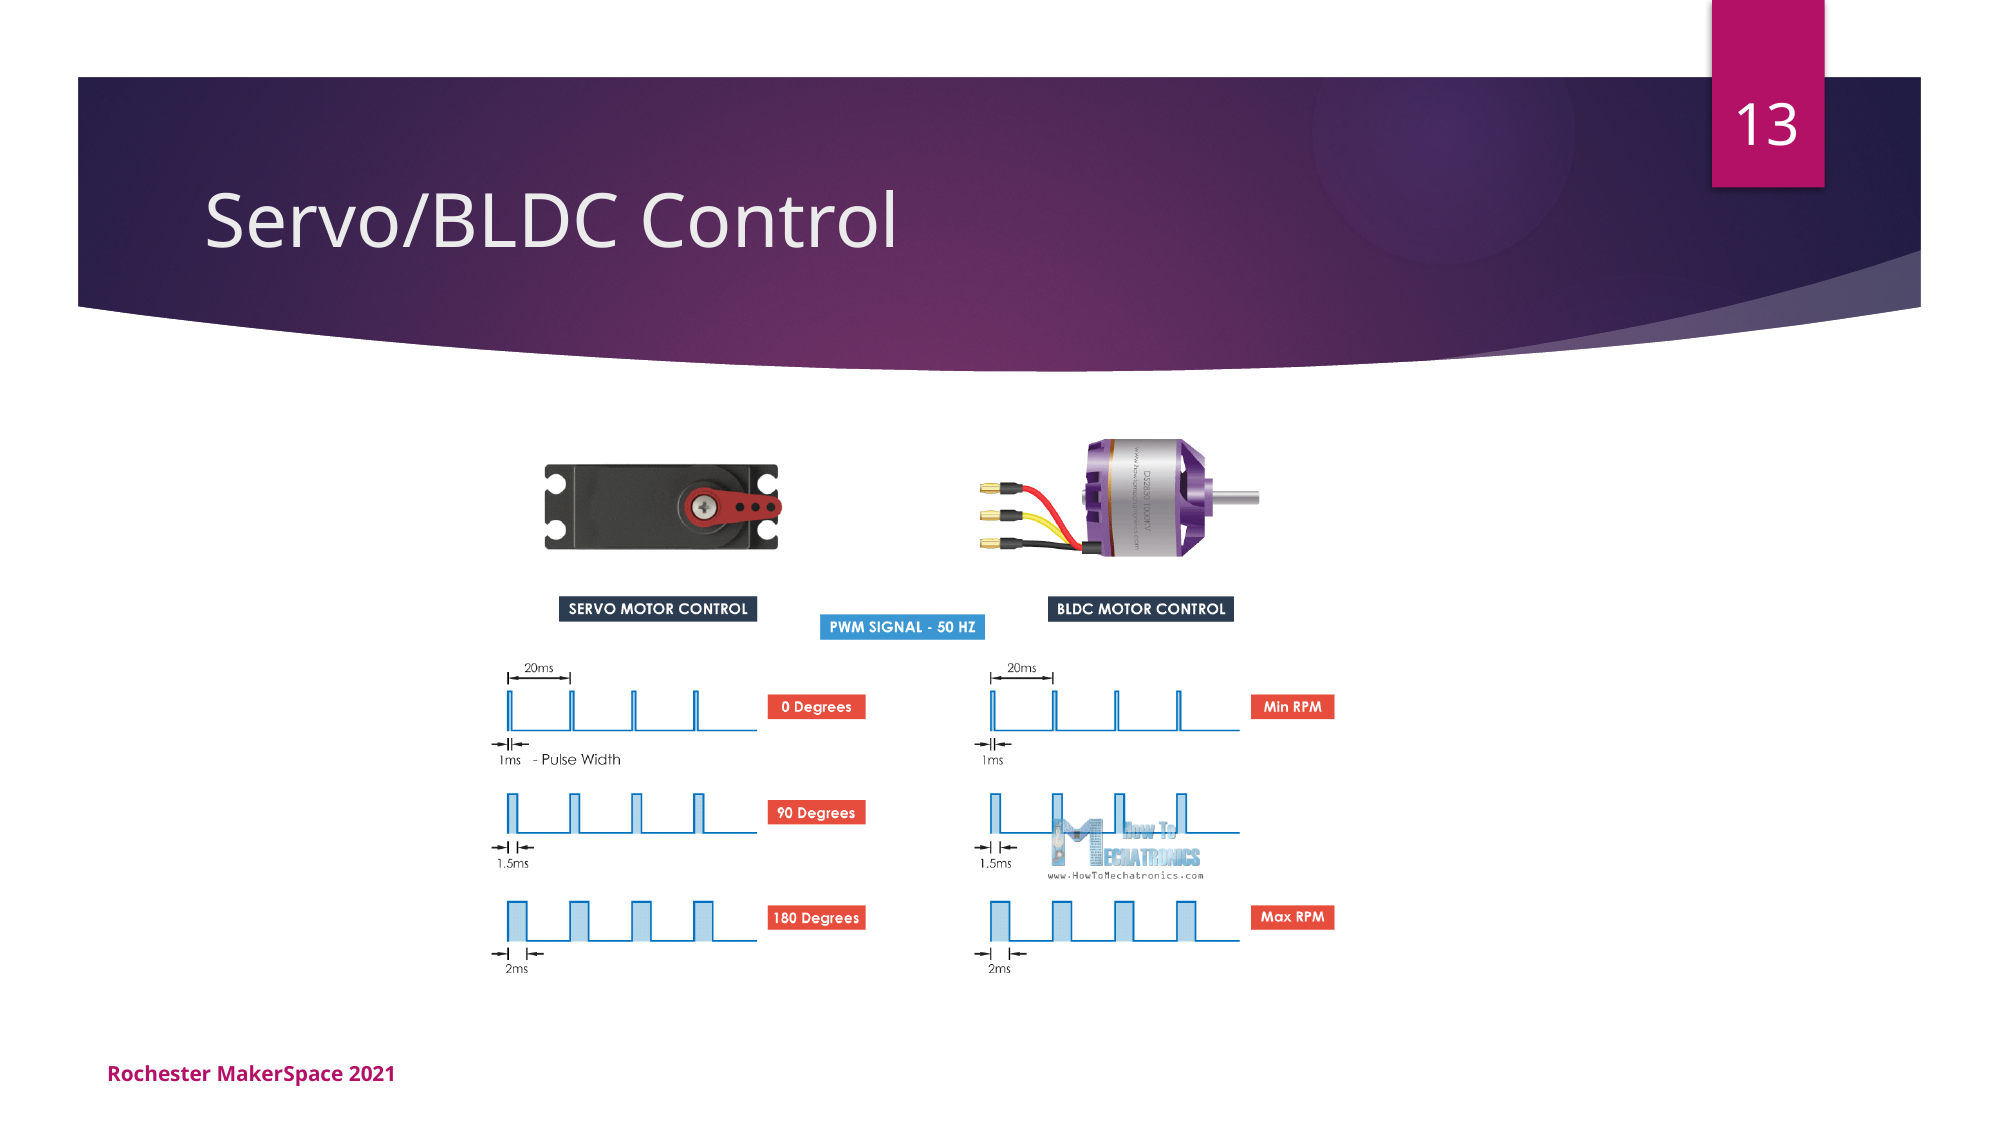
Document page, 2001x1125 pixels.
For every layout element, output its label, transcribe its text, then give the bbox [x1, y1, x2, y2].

footer Rochester MakerSpace 2021 [92, 1048, 726, 1099]
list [471, 426, 1356, 988]
title Servo/BLDC Control [189, 159, 1627, 276]
slide_number 13 [1698, 48, 1836, 175]
